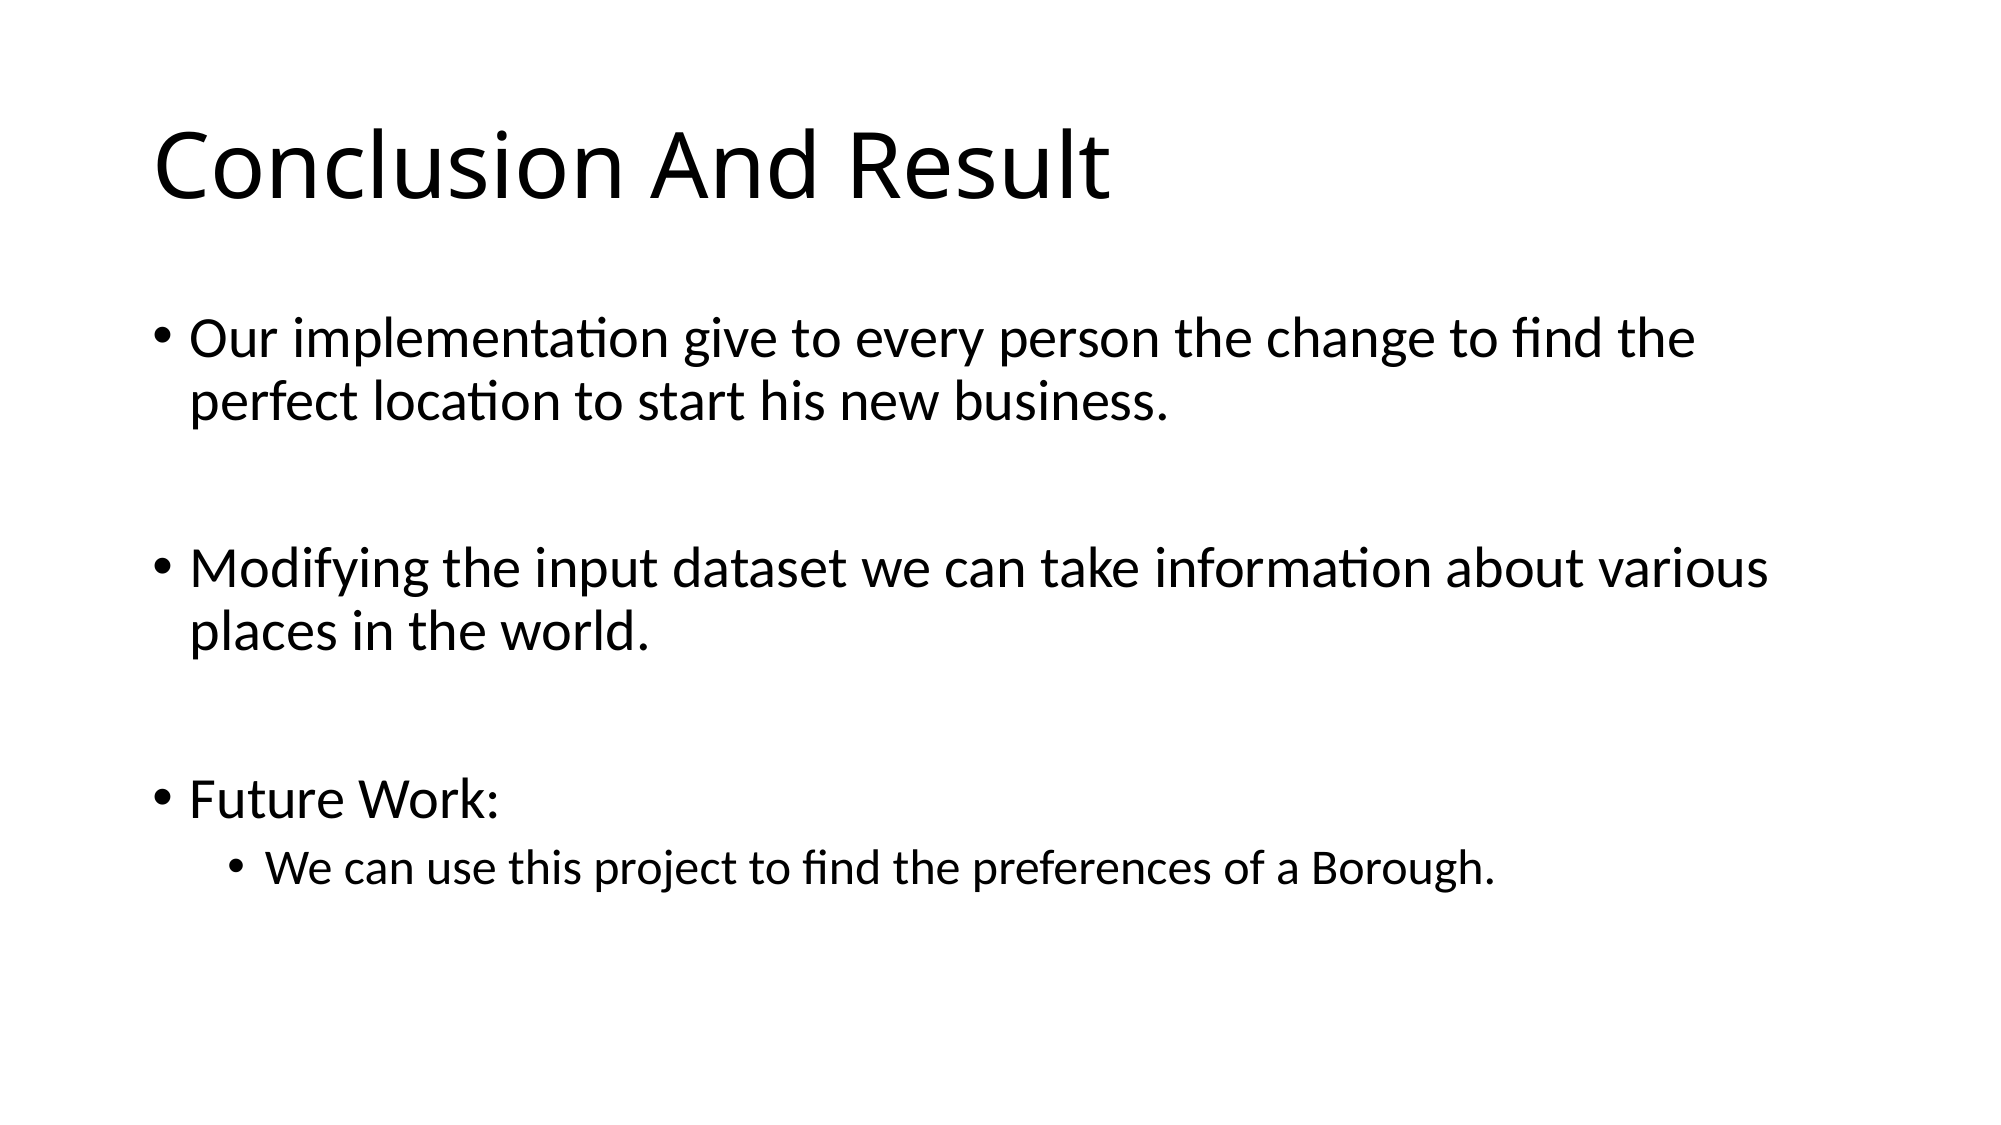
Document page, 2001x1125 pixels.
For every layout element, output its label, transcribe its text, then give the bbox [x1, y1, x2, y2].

title Conclusion And Result [137, 59, 1863, 278]
list Our implementation give to every person the change to find the perfect location to start his new business. Modifying the input dataset we can take information about various places in the world. Future Work: We can use this project to find the preferences of a Borough. [137, 299, 1863, 1014]
